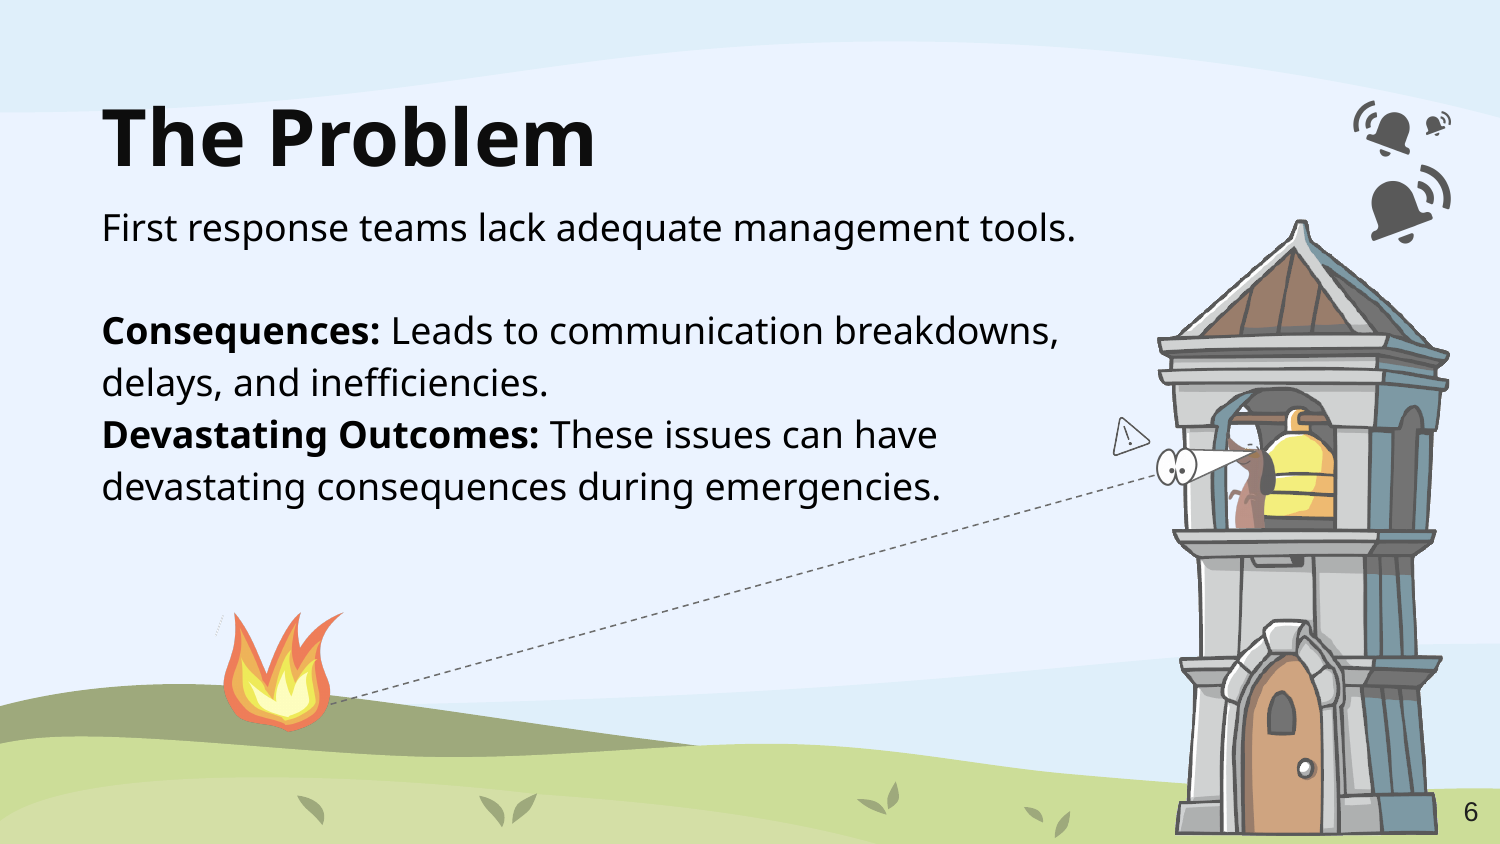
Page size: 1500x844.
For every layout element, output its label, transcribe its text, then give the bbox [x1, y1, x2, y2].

subtitle First response teams lack adequate management tools. Consequences: Leads to communication breakdowns, delays, and inefficiencies. Devastating Outcomes: These issues can have devastating consequences during emergencies. [86, 182, 1145, 453]
picture [1424, 110, 1452, 137]
text_box [0, 0, 1500, 844]
picture [215, 612, 344, 733]
title The Problem [86, 59, 1145, 182]
picture [1106, 161, 1454, 836]
slide_number 6 [1448, 779, 1494, 844]
picture [1351, 98, 1412, 159]
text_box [330, 451, 1239, 705]
